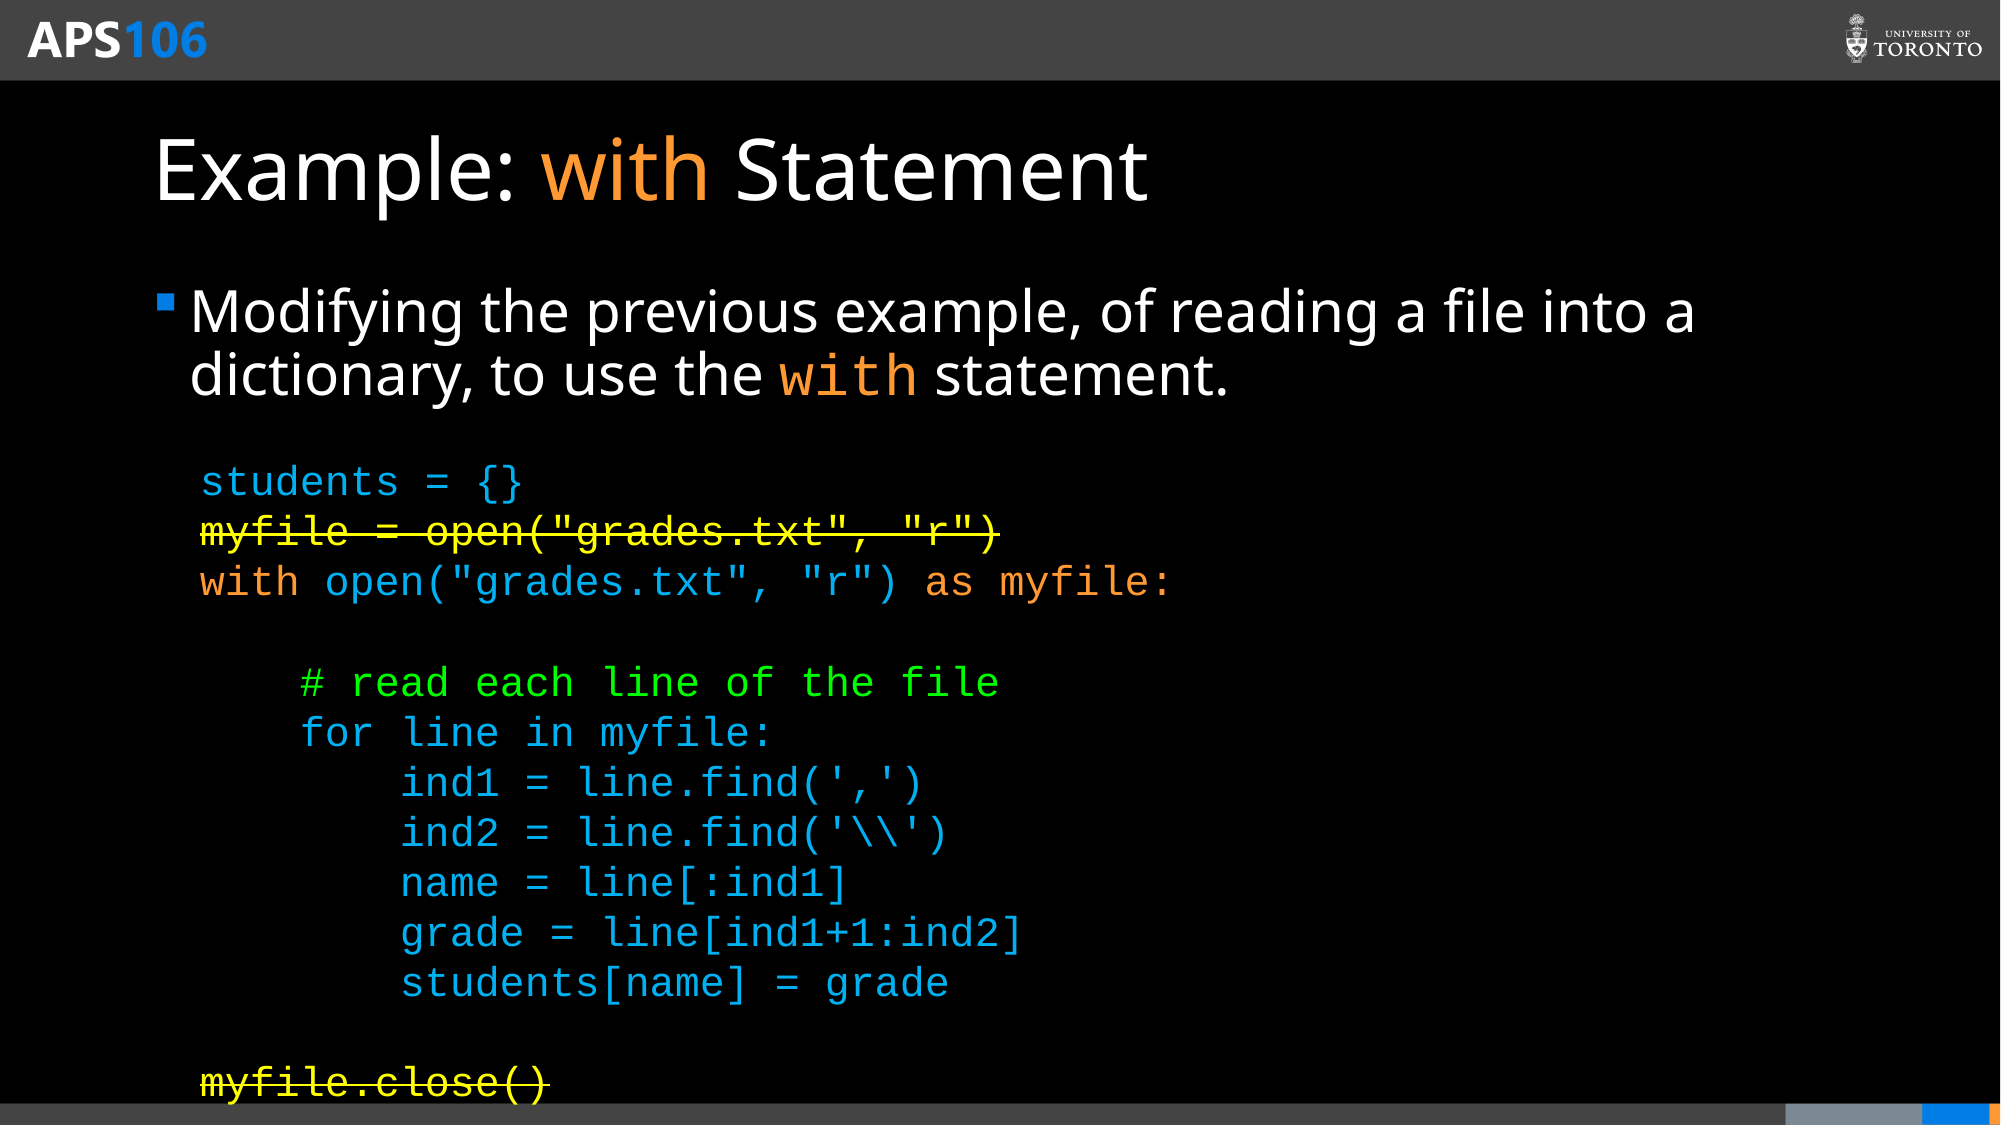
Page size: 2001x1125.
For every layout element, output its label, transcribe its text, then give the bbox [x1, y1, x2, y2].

list Modifying the previous example, of reading a file into a dictionary, to use the with statement. [137, 274, 1863, 1068]
text_box students = {} myfile = open("grades.txt", "r") with open("grades.txt", "r") as myfile: # read each line of the file for line in myfile: ind1 = line.find(',') ind2 = line.find('\\') name = line[:ind1] grade = line[ind1+1:ind2] students[name] = grade myfile.close() [184, 446, 1273, 1112]
title Example: with Statement [137, 119, 1863, 227]
picture [0, 0, 2001, 1125]
